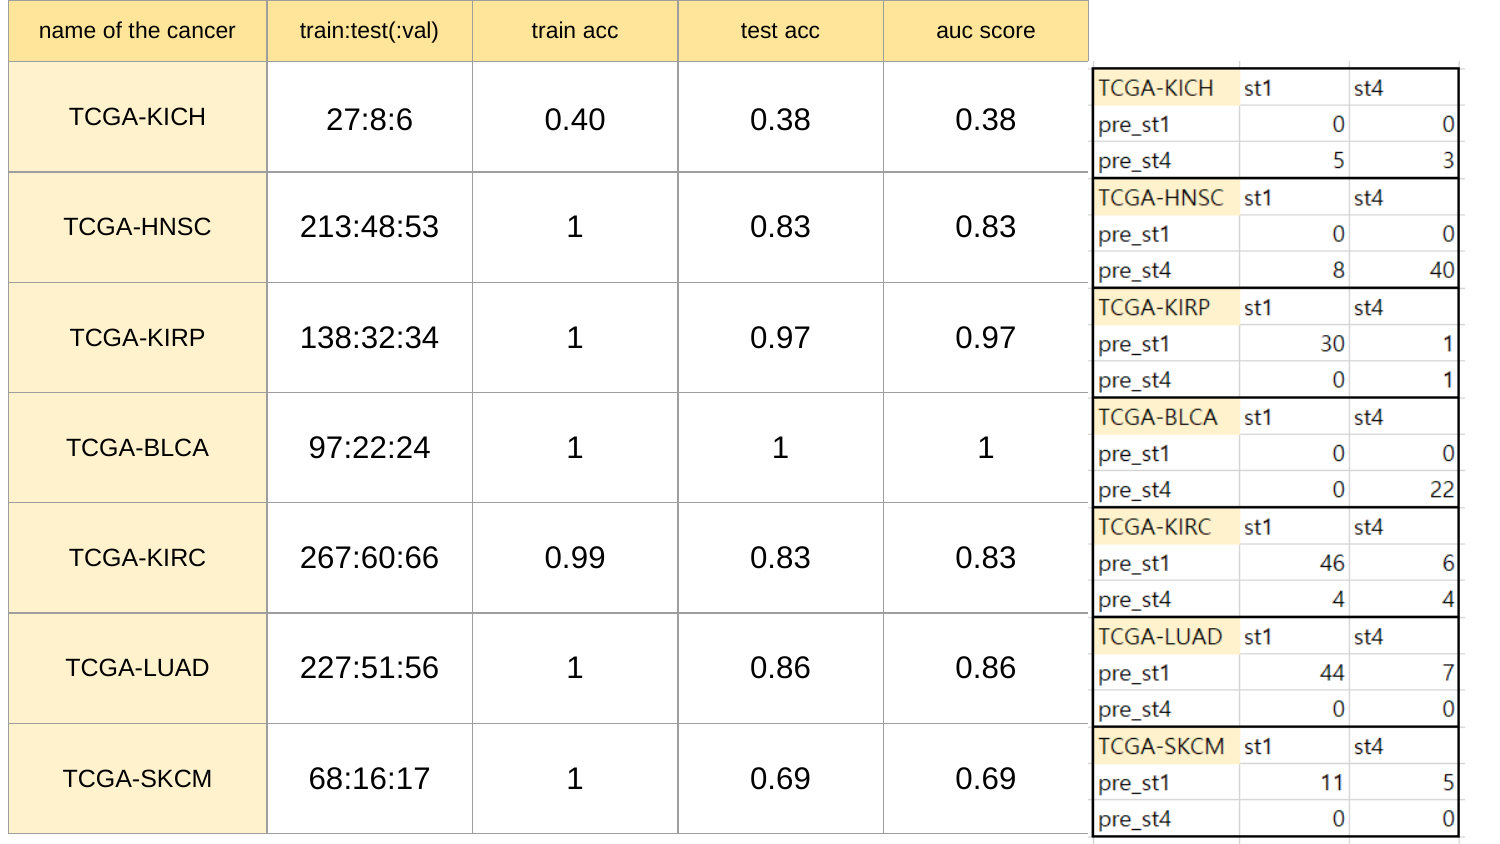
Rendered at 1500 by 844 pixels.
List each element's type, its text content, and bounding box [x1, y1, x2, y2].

table_header train:test(:val) [268, 1, 472, 61]
table_cell TCGA-KIRC [9, 503, 266, 612]
table_cell 97:22:24 [268, 393, 472, 502]
table_header test acc [679, 1, 883, 61]
table_cell 0.97 [679, 283, 883, 392]
table_cell 0.69 [884, 724, 1083, 833]
table_cell TCGA-LUAD [9, 614, 266, 723]
table_header train acc [473, 1, 677, 61]
table_cell 1 [473, 614, 677, 723]
table_cell TCGA-BLCA [9, 393, 266, 502]
table_cell TCGA-KIRP [9, 283, 266, 392]
table_cell 0.86 [884, 614, 1083, 723]
table_header auc score [884, 1, 1088, 61]
table_cell 1 [884, 393, 1083, 502]
table_cell 0.38 [679, 62, 883, 171]
table_cell 213:48:53 [268, 173, 472, 282]
table_cell 227:51:56 [268, 614, 472, 723]
table_cell 0.83 [679, 503, 883, 612]
table_cell 0.99 [473, 503, 677, 612]
picture [1088, 61, 1466, 844]
table_cell 0.83 [679, 173, 883, 282]
table_cell 267:60:66 [268, 503, 472, 612]
table_cell TCGA-KICH [9, 62, 266, 171]
table_cell 1 [679, 393, 883, 502]
table_cell 1 [473, 173, 677, 282]
table_cell 27:8:6 [268, 62, 472, 171]
table_cell 138:32:34 [268, 283, 472, 392]
table_cell 0.38 [884, 62, 1086, 171]
table_header name of the cancer [9, 1, 266, 61]
table_cell 0.40 [473, 62, 677, 171]
table_cell 0.69 [679, 724, 883, 833]
table_cell 1 [473, 724, 677, 833]
table_cell TCGA-SKCM [9, 724, 266, 833]
table_cell 0.83 [884, 503, 1083, 612]
table_cell 1 [473, 393, 677, 502]
table_cell 0.83 [884, 173, 1083, 282]
table_cell 1 [473, 283, 677, 392]
table_cell TCGA-HNSC [9, 173, 266, 282]
table_cell 0.86 [679, 614, 883, 723]
table_cell 68:16:17 [268, 724, 472, 833]
table_cell 0.97 [884, 283, 1083, 392]
